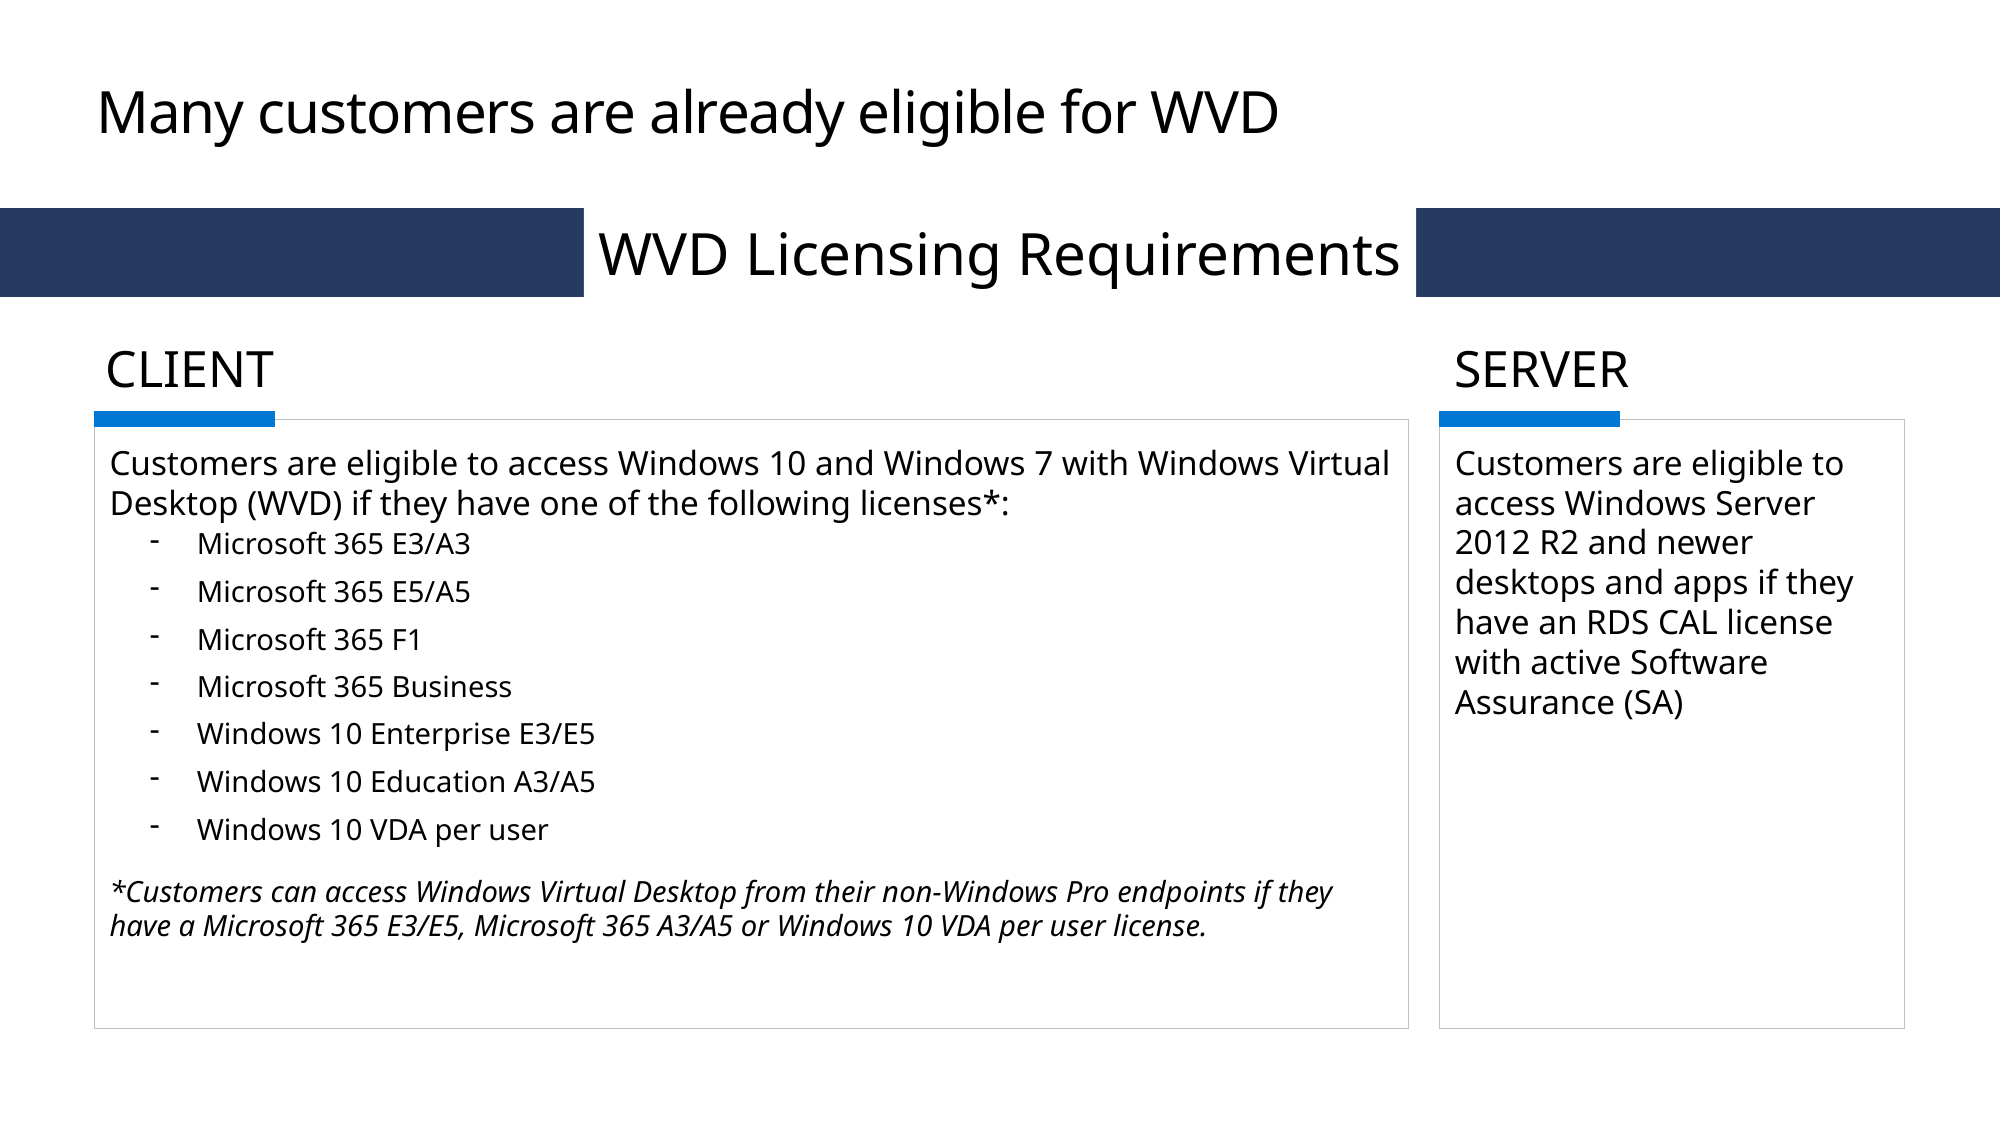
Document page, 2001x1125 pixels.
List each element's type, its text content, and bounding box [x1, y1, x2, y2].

text_box SERVER [1439, 336, 1644, 398]
text_box WVD Licensing Requirements [583, 202, 1417, 303]
text_box Customers are eligible to access Windows Server 2012 R2 and newer desktops and apps if they have an RDS CAL license with active Software Assurance (SA) [1439, 419, 1905, 1029]
text_box Customers are eligible to access Windows 10 and Windows 7 with Windows Virtual Desktop (WVD) if they have one of the following licenses*: Microsoft 365 E3/A3 Microsoft 365 E5/A5 Microsoft 365 F1 Microsoft 365 Business Windows 10 Enterprise E3/E5 Windows 10 Education A3/A5 Windows 10 VDA per user *Customers can access Windows Virtual Desktop from their non-Windows Pro endpoints if they have a Microsoft 365 E3/E5, Microsoft 365 A3/A5 or Windows 10 VDA per user license. [94, 419, 1409, 1029]
text_box CLIENT [94, 336, 286, 398]
text_box [0, 208, 583, 297]
text_box [1417, 208, 2000, 297]
text_box [1439, 411, 1621, 427]
title Many customers are already eligible for WVD [96, 75, 1904, 146]
text_box [94, 411, 275, 427]
